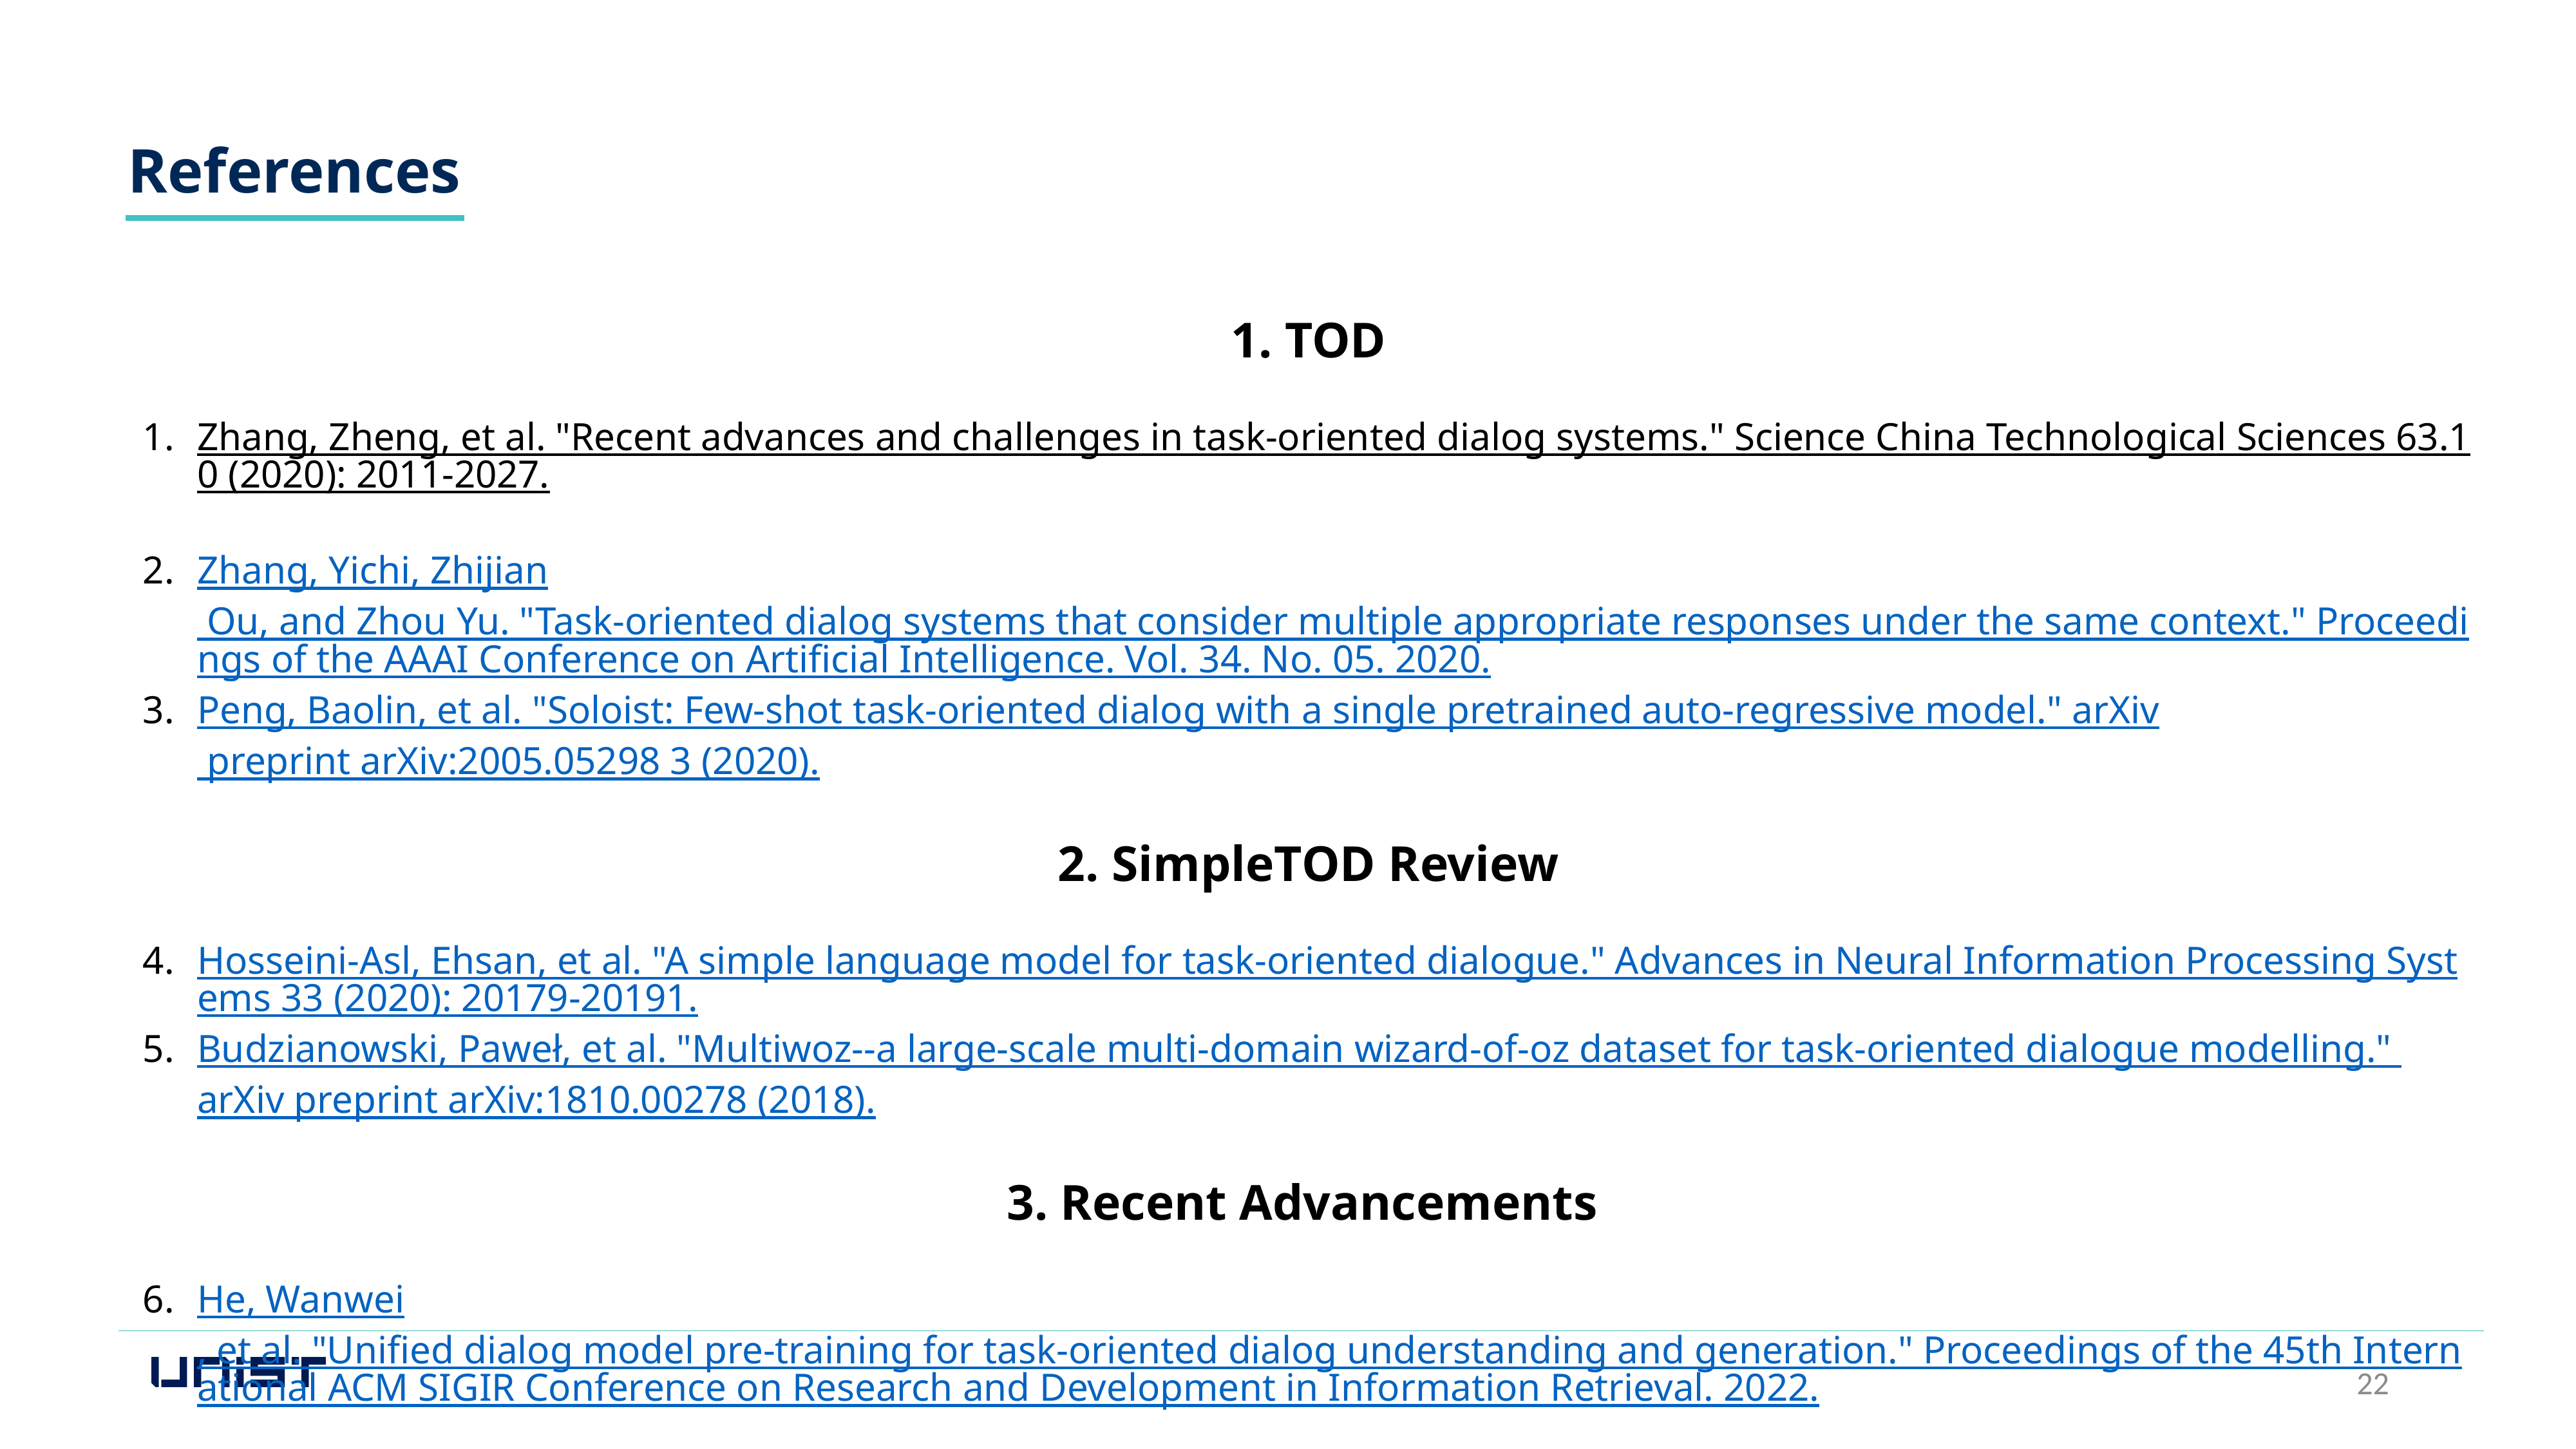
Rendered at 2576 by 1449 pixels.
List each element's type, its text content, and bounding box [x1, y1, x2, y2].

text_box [118, 128, 681, 290]
slide_number 22 [1819, 1343, 2399, 1421]
picture [151, 1357, 326, 1387]
text_box 1. TOD Zhang, Zheng, et al. "Recent advances and challenges in task-oriented dialog systems." Science China Technological Sciences 63.10 (2020): 2011-2027. Zhang, Yichi, Zhijian Ou, and Zhou Yu. "Task-oriented dialog systems that consider multiple appropriate responses under the same context." Proceedings of the AAAI Conference on Artificial Intelligence. Vol. 34. No. 05. 2020. Peng, Baolin, et al. "Soloist: Few-shot task-oriented dialog with a single pretrained auto-regressive model." arXiv preprint arXiv:2005.05298 3 (2020). 2. SimpleTOD Review Hosseini-Asl, Ehsan, et al. "A simple language model for task-oriented dialogue." Advances in Neural Information Processing Systems 33 (2020): 20179-20191. Budzianowski, Paweł, et al. "Multiwoz--a large-scale multi-domain wizard-of-oz dataset for task-oriented dialogue modelling." arXiv preprint arXiv:1810.00278 (2018). 3. Recent Advancements He, Wanwei, et al. "Unified dialog model pre-training for task-oriented dialog understanding and generation." Proceedings of the 45th International ACM SIGIR Conference on Research and Development in Information Retrieval. 2022. [133, 305, 2484, 1269]
